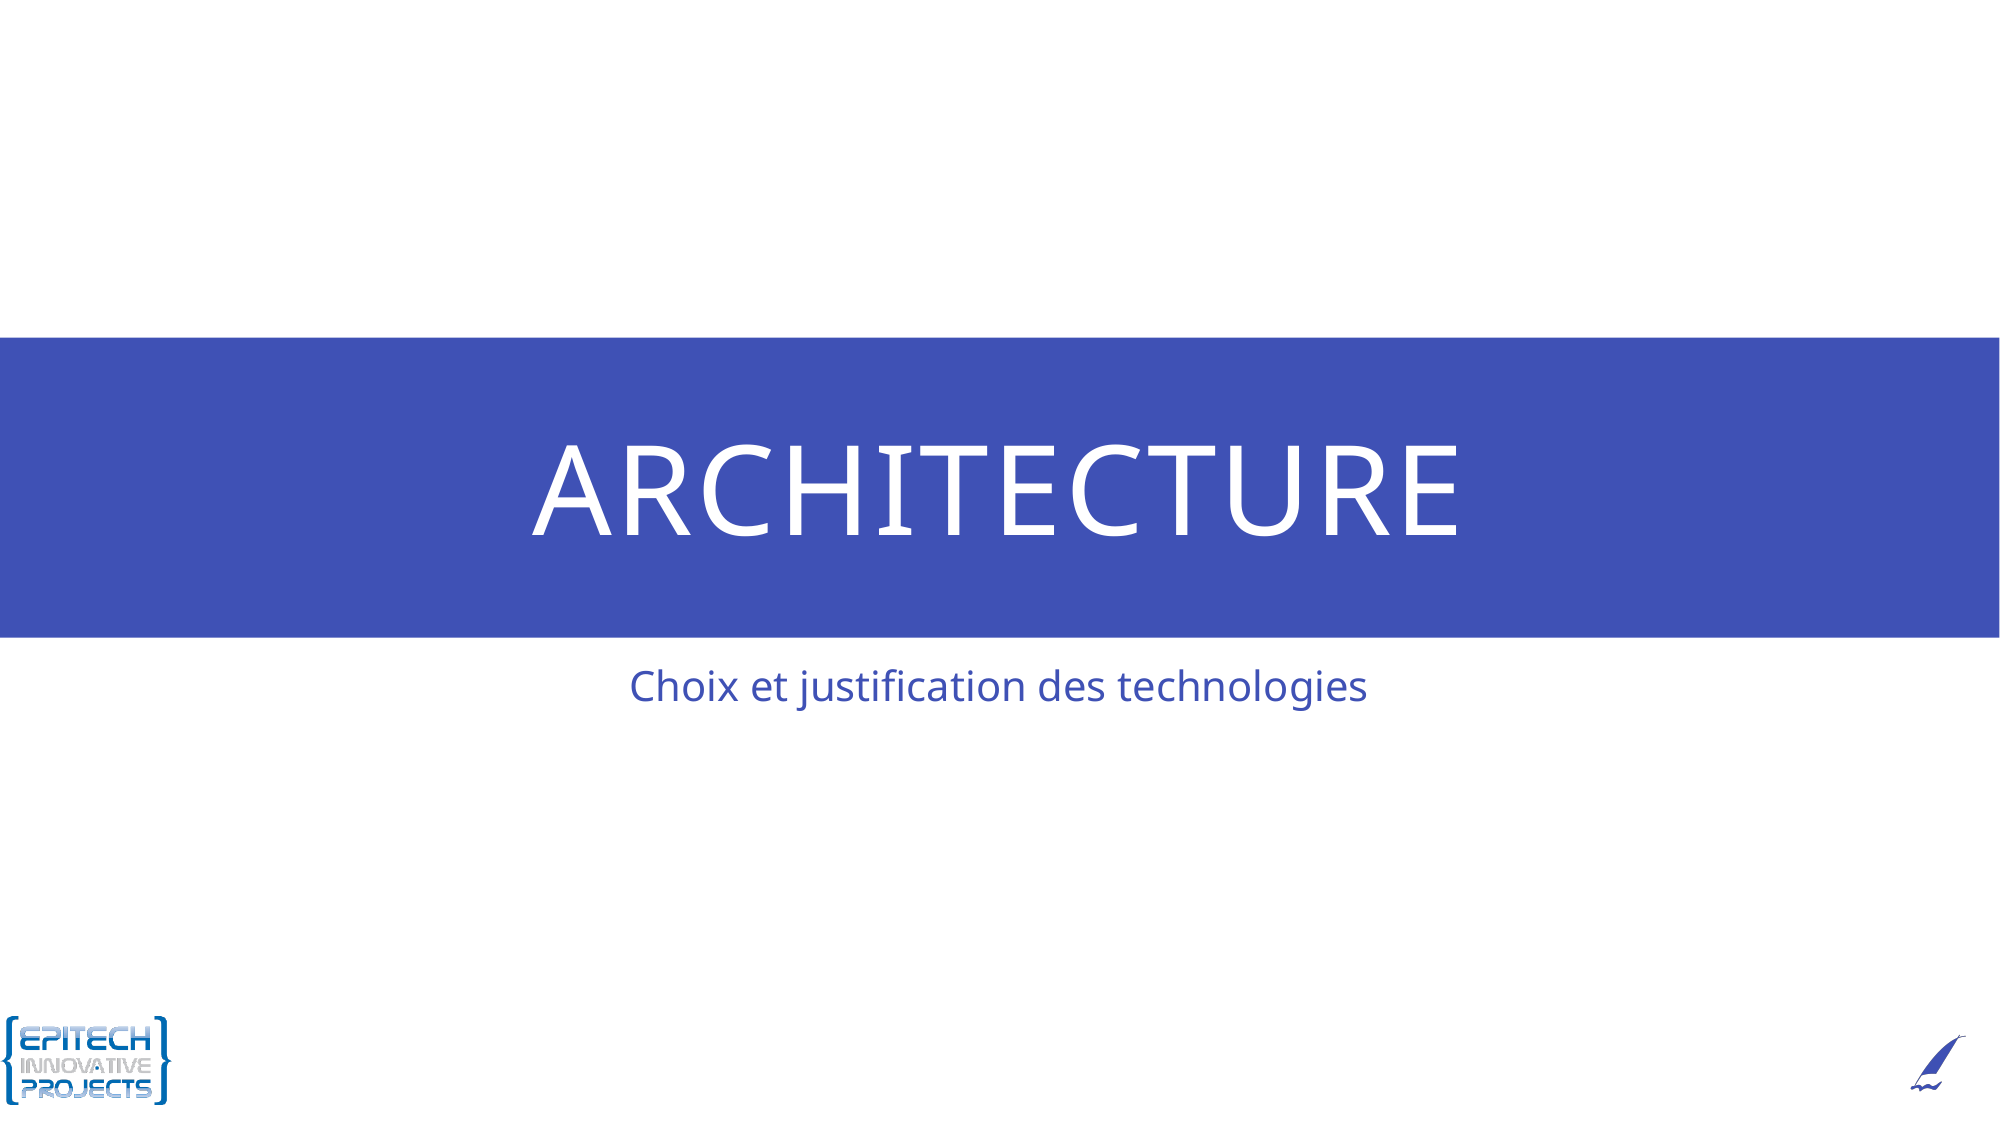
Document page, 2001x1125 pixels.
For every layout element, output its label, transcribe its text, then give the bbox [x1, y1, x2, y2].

title Architecture [136, 362, 1862, 638]
picture [0, 1016, 172, 1105]
picture [1875, 1000, 2000, 1125]
list Choix et justification des technologies [136, 657, 1862, 851]
